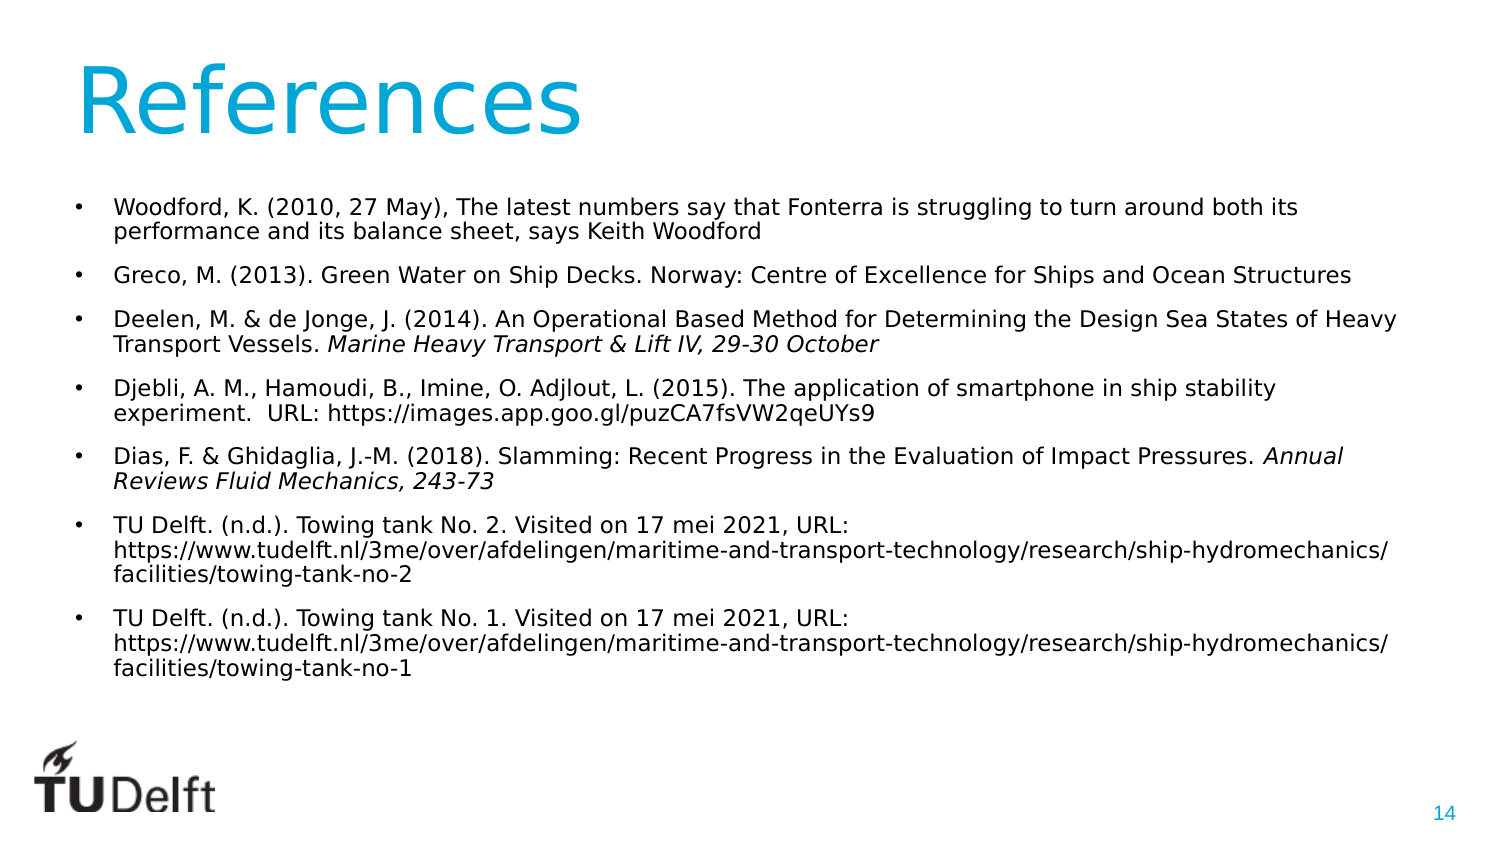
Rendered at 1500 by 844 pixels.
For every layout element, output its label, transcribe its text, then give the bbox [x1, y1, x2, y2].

title References [75, 33, 1425, 175]
subtitle Woodford, K. (2010, 27 May), The latest numbers say that Fonterra is struggling to turn around both its performance and its balance sheet, says Keith Woodford Greco, M. (2013). Green Water on Ship Decks. Norway: Centre of Excellence for Ships and Ocean Structures Deelen, M. & de Jonge, J. (2014). An Operational Based Method for Determining the Design Sea States of Heavy Transport Vessels. Marine Heavy Transport & Lift IV, 29-30 October Djebli, A. M., Hamoudi, B., Imine, O. Adjlout, L. (2015). The application of smartphone in ship stability experiment. URL: https://images.app.goo.gl/puzCA7fsVW2qeUYs9 Dias, F. & Ghidaglia, J.-M. (2018). Slamming: Recent Progress in the Evaluation of Impact Pressures. Annual Reviews Fluid Mechanics, 243-73 TU Delft. (n.d.). Towing tank No. 2. Visited on 17 mei 2021, URL: https://www.tudelft.nl/3me/over/afdelingen/maritime-and-transport-technology/research/ship-hydromechanics/facilities/towing-tank-no-2 TU Delft. (n.d.). Towing tank No. 1. Visited on 17 mei 2021, URL: https://www.tudelft.nl/3me/over/afdelingen/maritime-and-transport-technology/research/ship-hydromechanics/facilities/towing-tank-no-1 [75, 195, 1425, 685]
